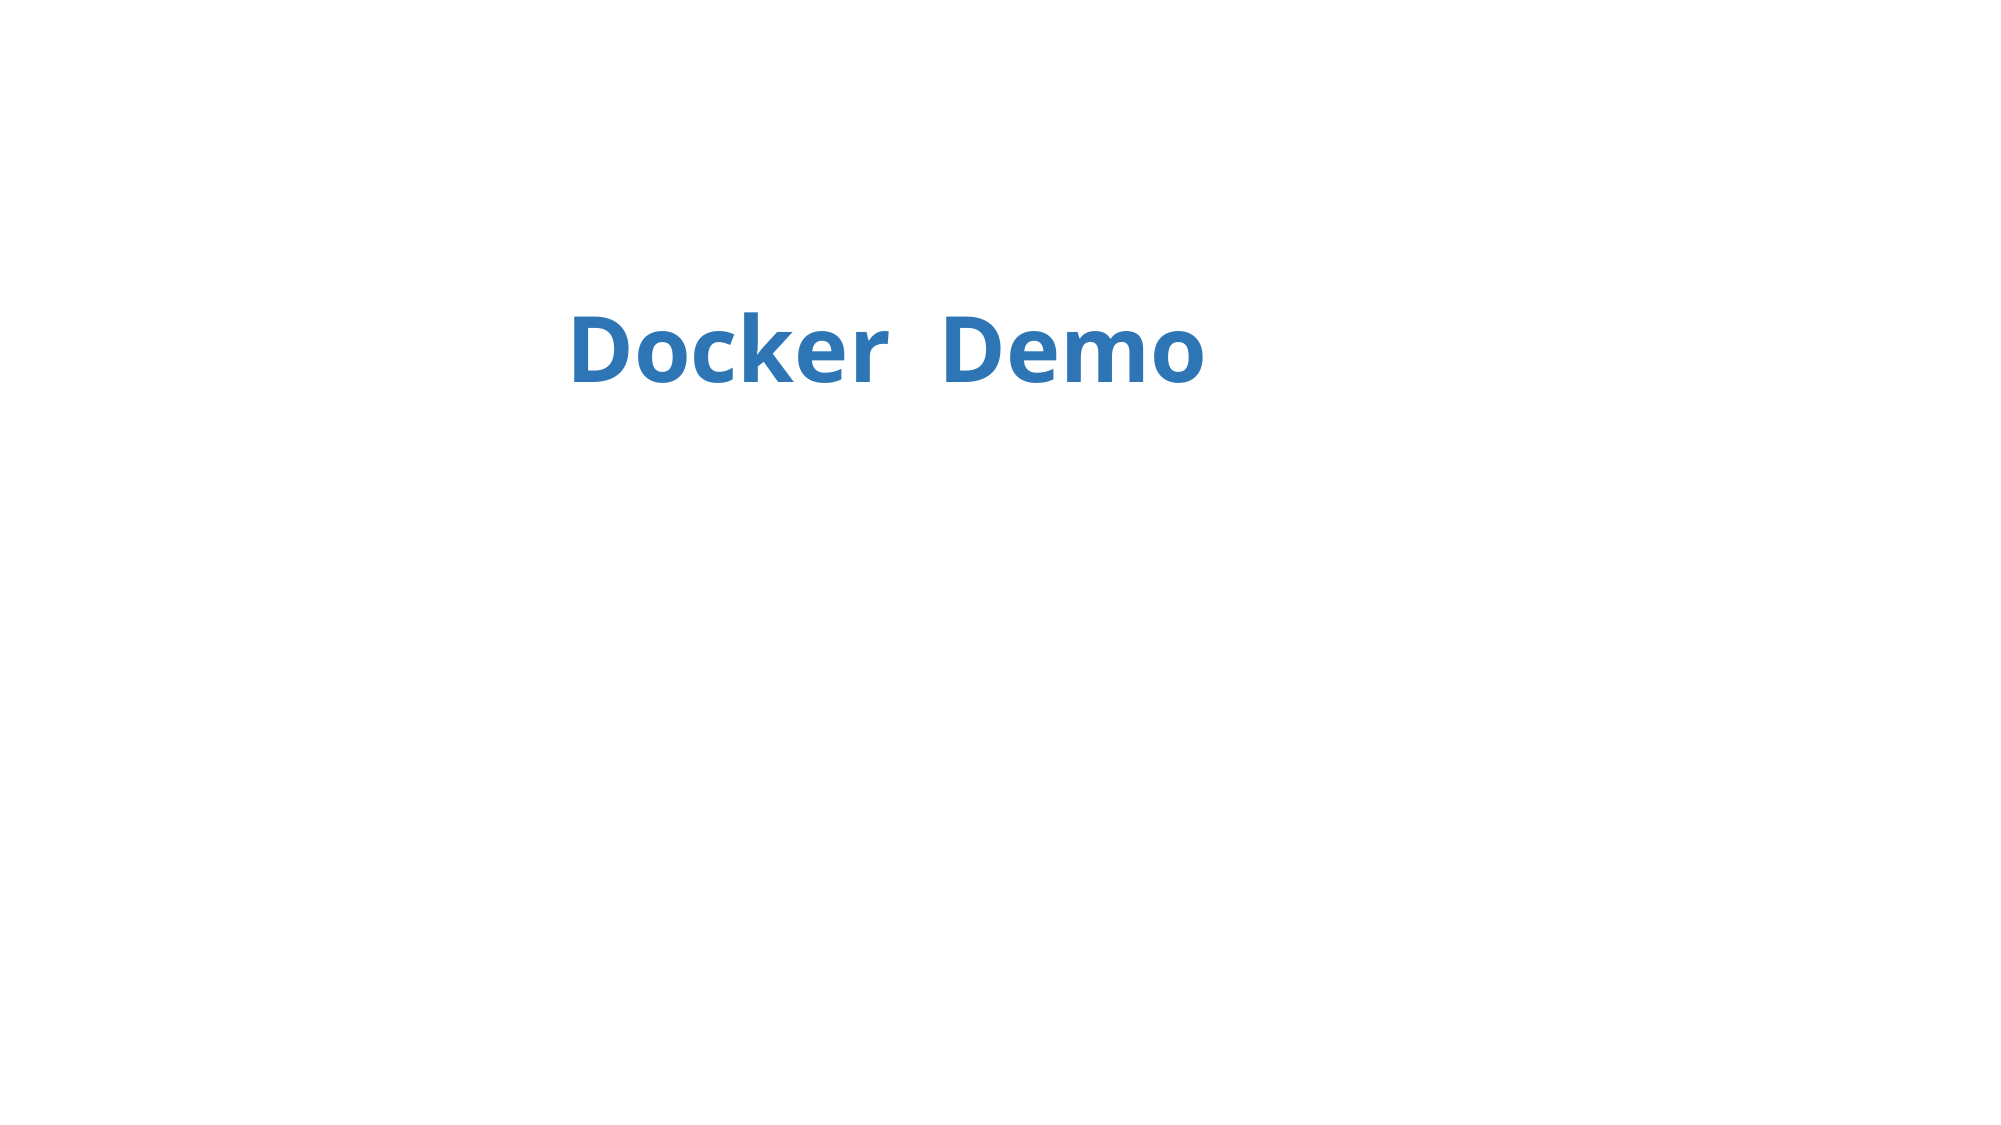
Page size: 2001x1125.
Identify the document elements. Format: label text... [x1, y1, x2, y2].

text_box Docker Demo [344, 283, 1430, 409]
